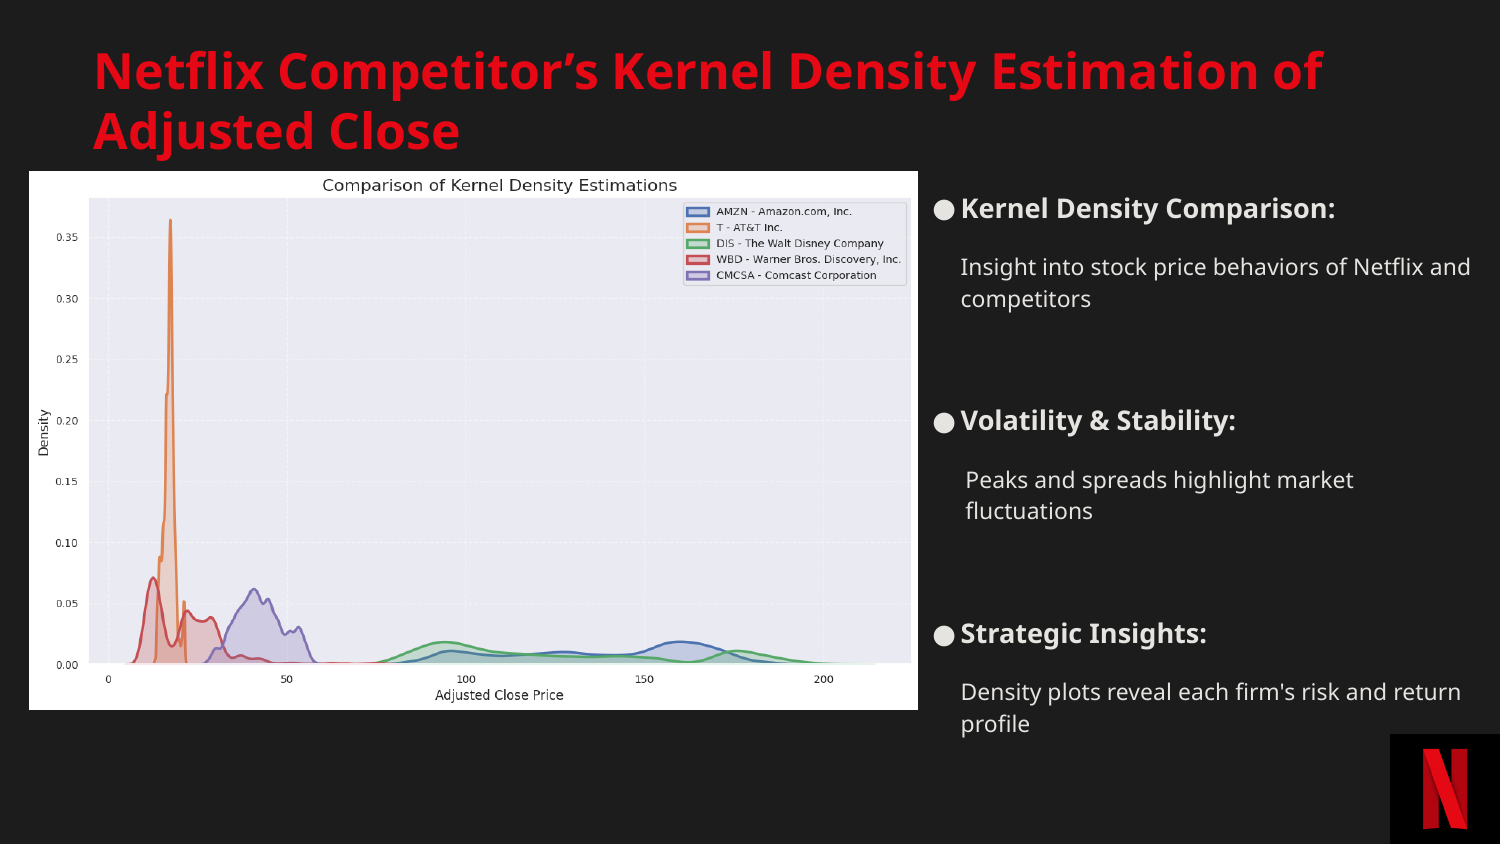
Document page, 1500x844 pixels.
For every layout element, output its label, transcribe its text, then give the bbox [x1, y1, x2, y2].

title Netflix Competitor’s Kernel Density Estimation of Adjusted Close [79, 39, 1500, 160]
picture [29, 171, 918, 711]
text_box Kernel Density Comparison: Insight into stock price behaviors of Netflix and competitors Volatility & Stability: Peaks and spreads highlight market fluctuations Strategic Insights: Density plots reveal each firm's risk and return profile [917, 171, 1500, 745]
picture [1390, 734, 1500, 844]
